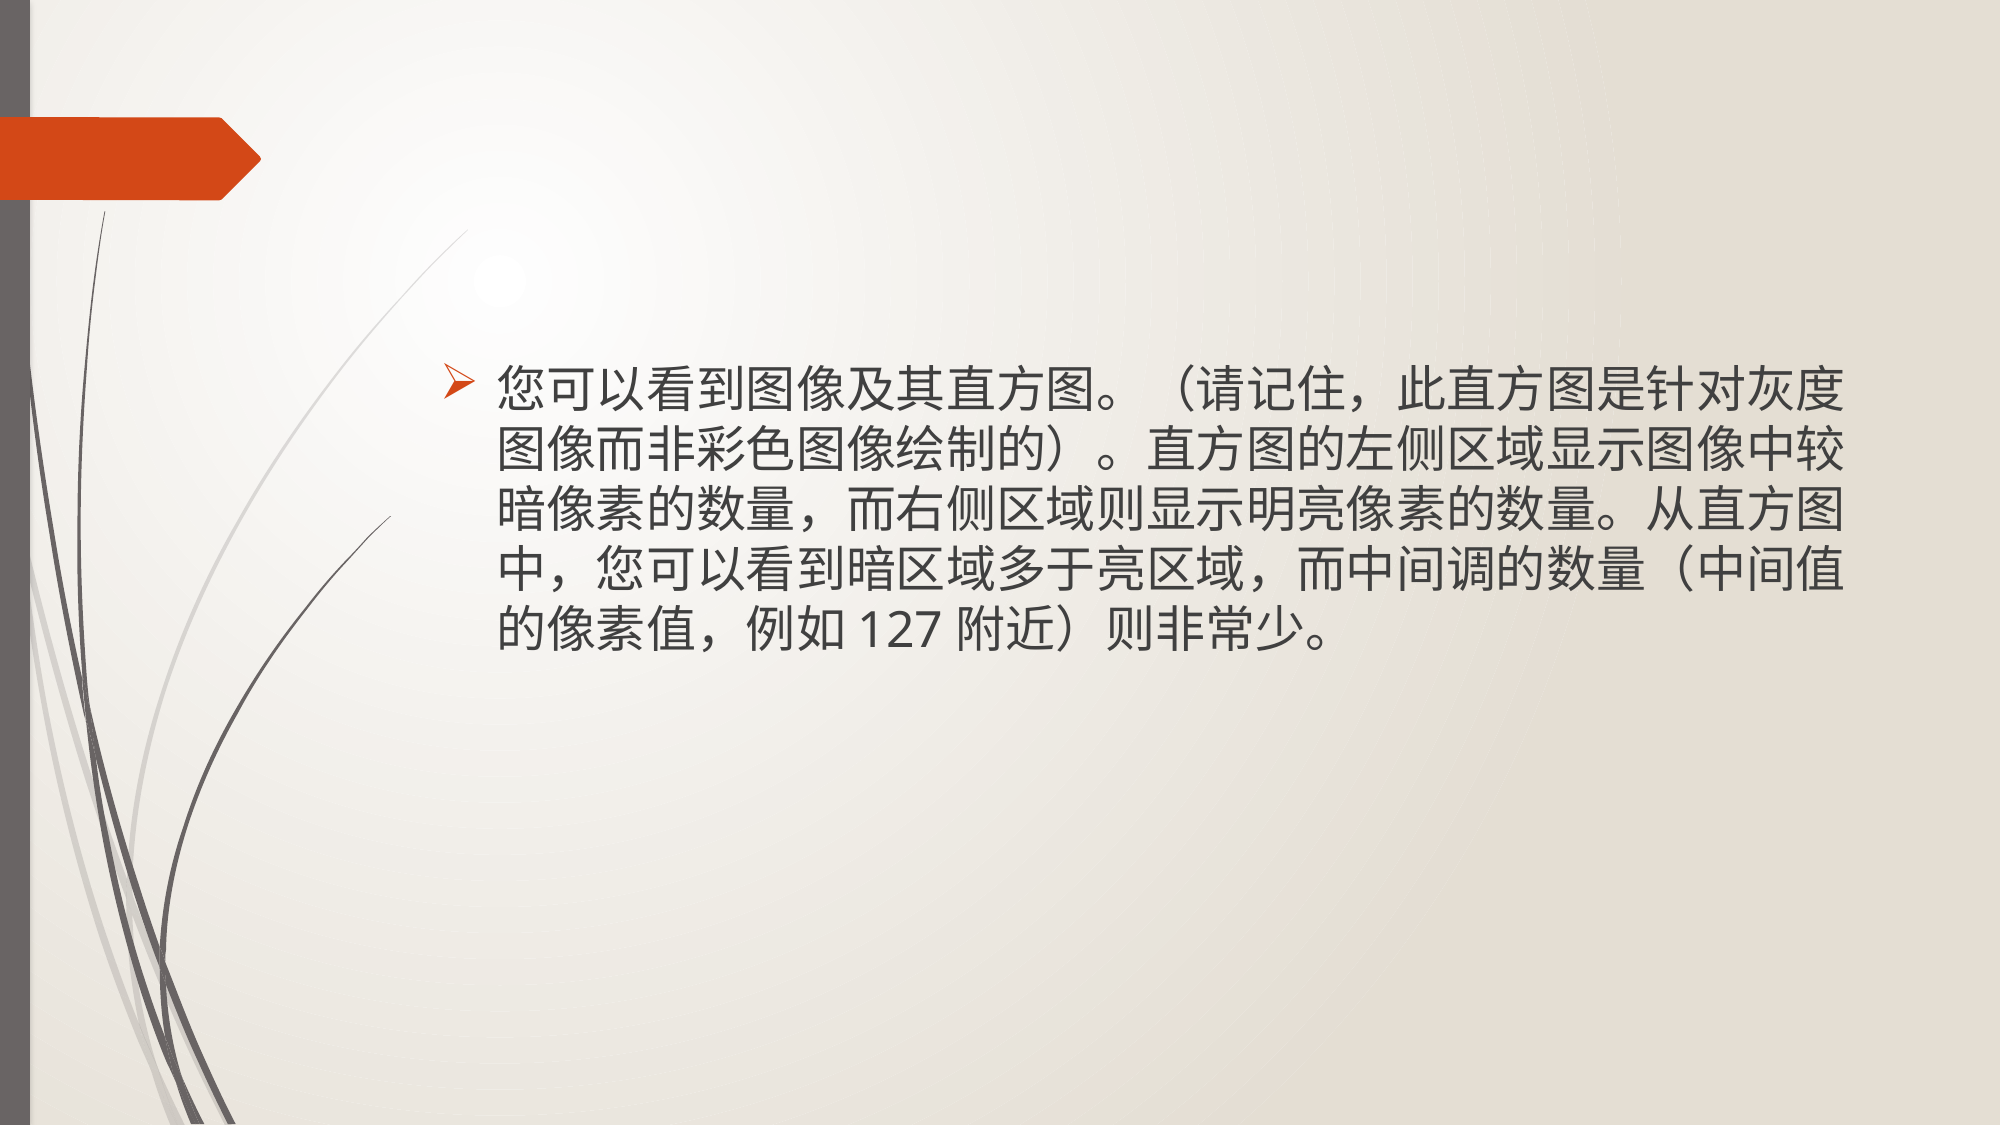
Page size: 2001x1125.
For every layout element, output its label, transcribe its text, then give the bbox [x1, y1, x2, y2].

list 您可以看到图像及其直方图。（请记住，此直方图是针对灰度图像而非彩色图像绘制的）。直方图的左侧区域显示图像中较暗像素的数量，而右侧区域则显示明亮像素的数量。从直方图中，您可以看到暗区域多于亮区域，而中间调的数量（中间值的像素值，例如127附近）则非常少。 [424, 350, 1888, 970]
